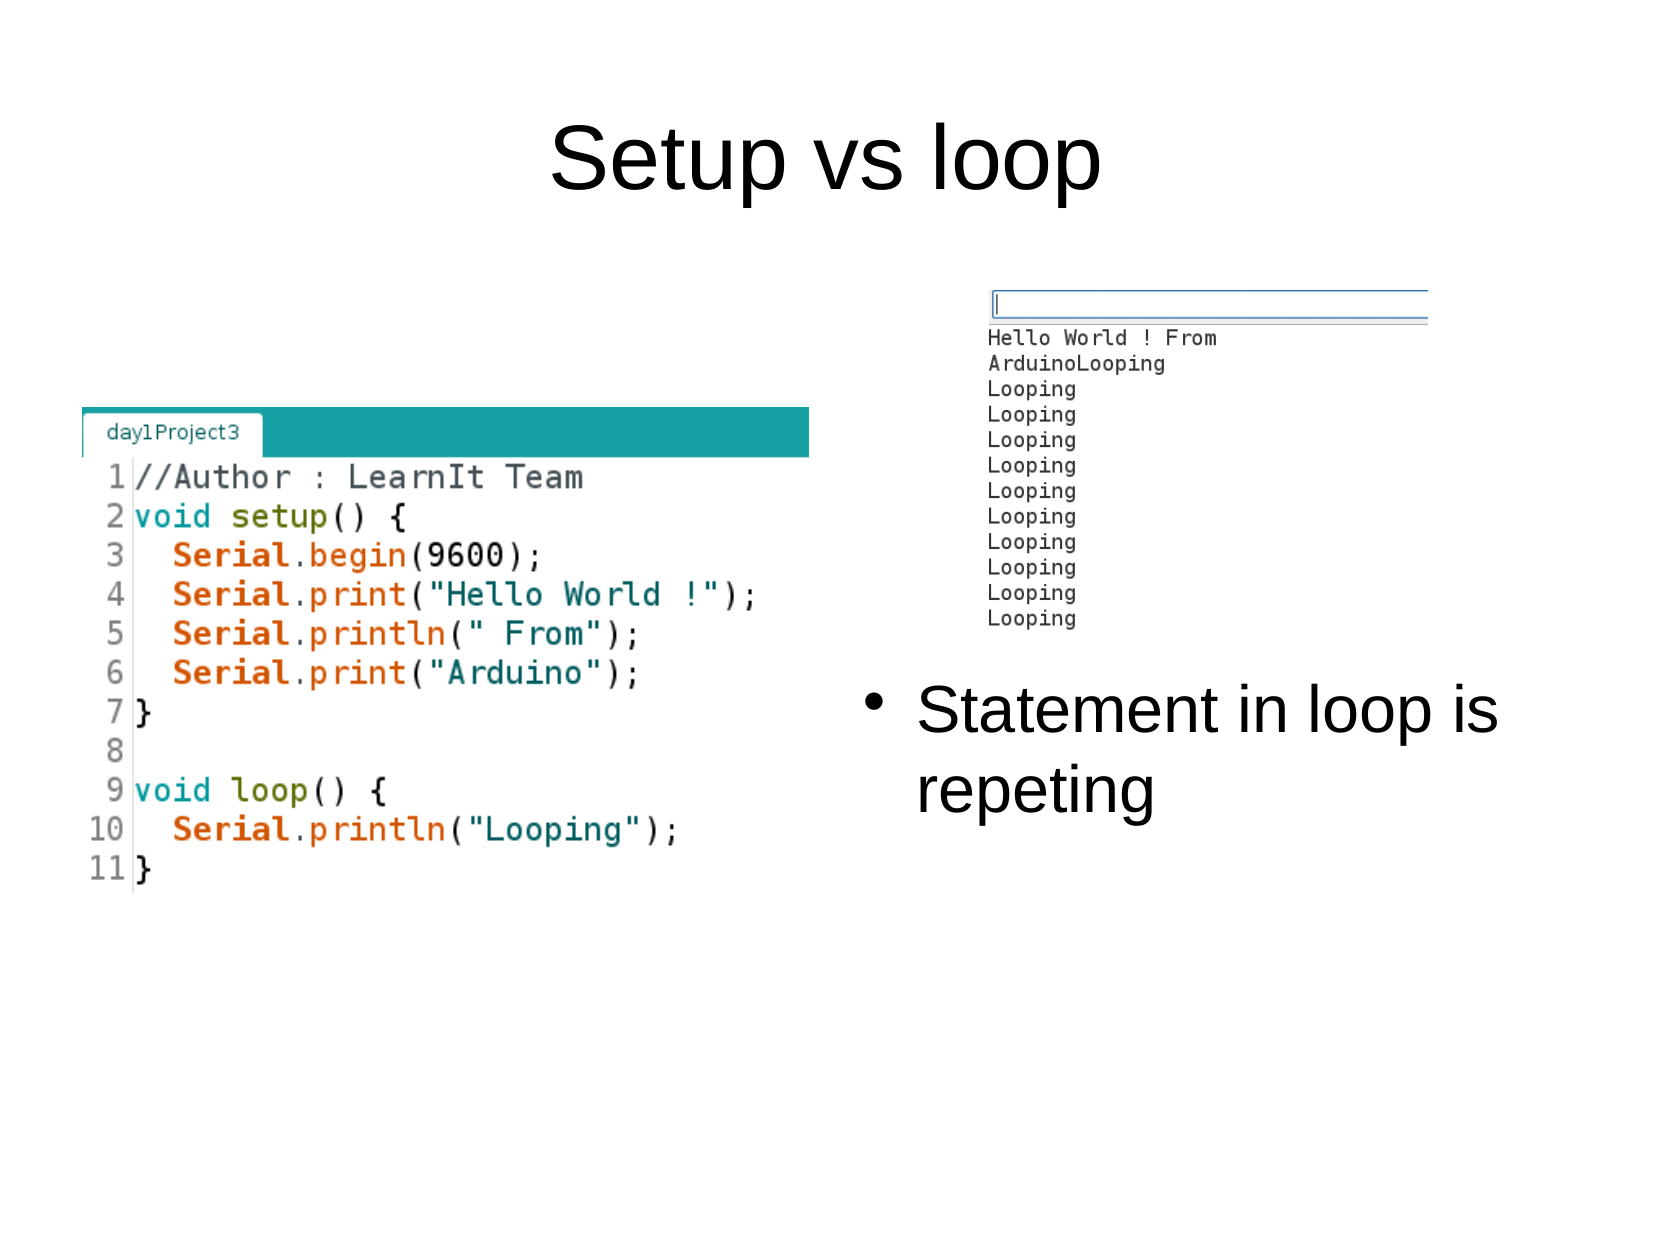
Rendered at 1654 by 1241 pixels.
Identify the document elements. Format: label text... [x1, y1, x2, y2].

picture [82, 406, 810, 893]
text_box Setup vs loop [82, 49, 1571, 257]
text_box Statement in loop is repeting [845, 665, 1572, 1009]
picture [988, 289, 1428, 634]
